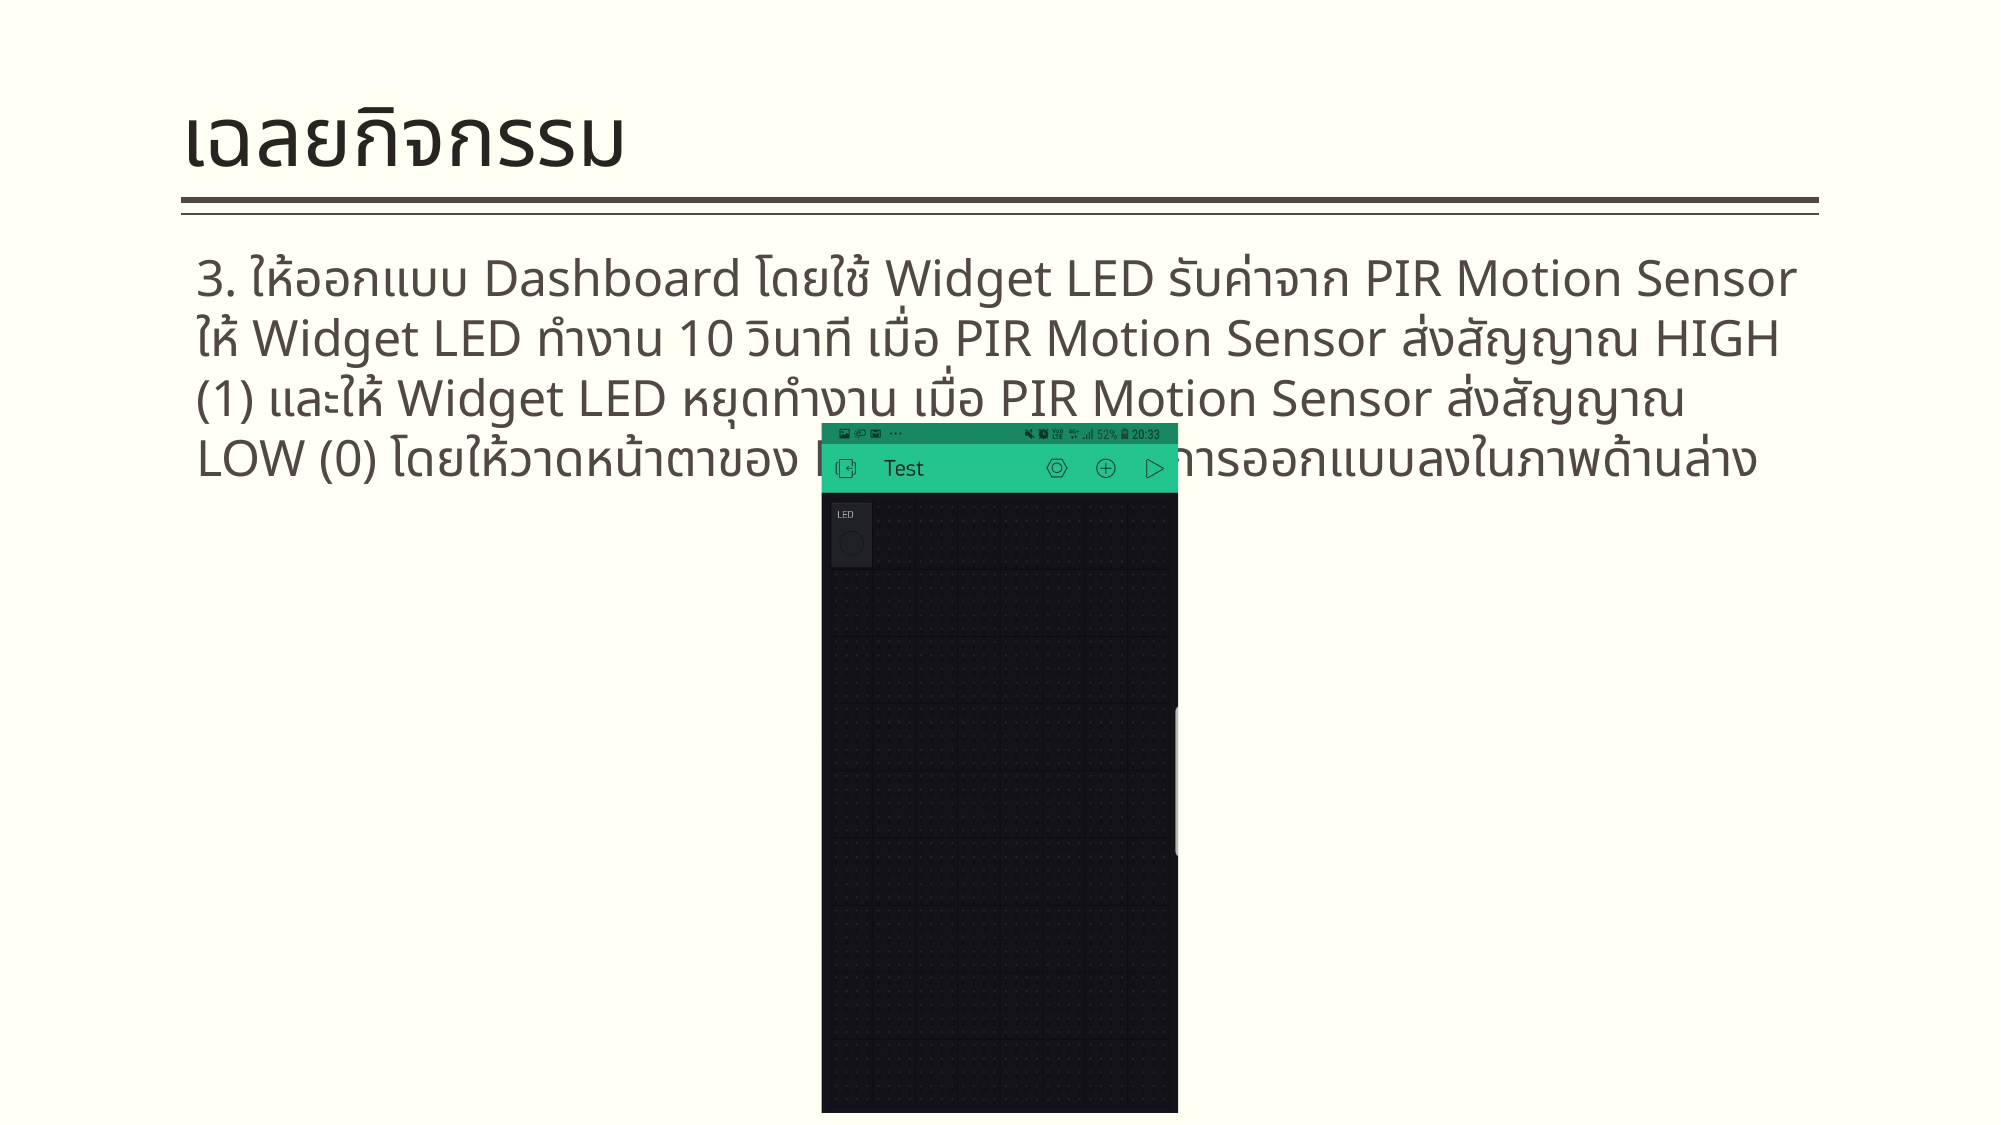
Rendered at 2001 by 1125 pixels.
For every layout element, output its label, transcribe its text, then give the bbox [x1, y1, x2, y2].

picture [821, 423, 1179, 1113]
title เฉลยกิจกรรม [181, 12, 1819, 193]
text_box 3. ให้ออกแบบ Dashboard โดยใช้ Widget LED รับค่าจาก PIR Motion Sensor ให้ Widget LED ทำงาน 10 วินาที เมื่อ PIR Motion Sensor ส่งสัญญาณ HIGH (1) และให้ Widget LED หยุดทำงาน เมื่อ PIR Motion Sensor ส่งสัญญาณ LOW (0) โดยให้วาดหน้าตาของ Dashboard ที่ทำการออกแบบลงในภาพด้านล่าง [181, 239, 1819, 495]
